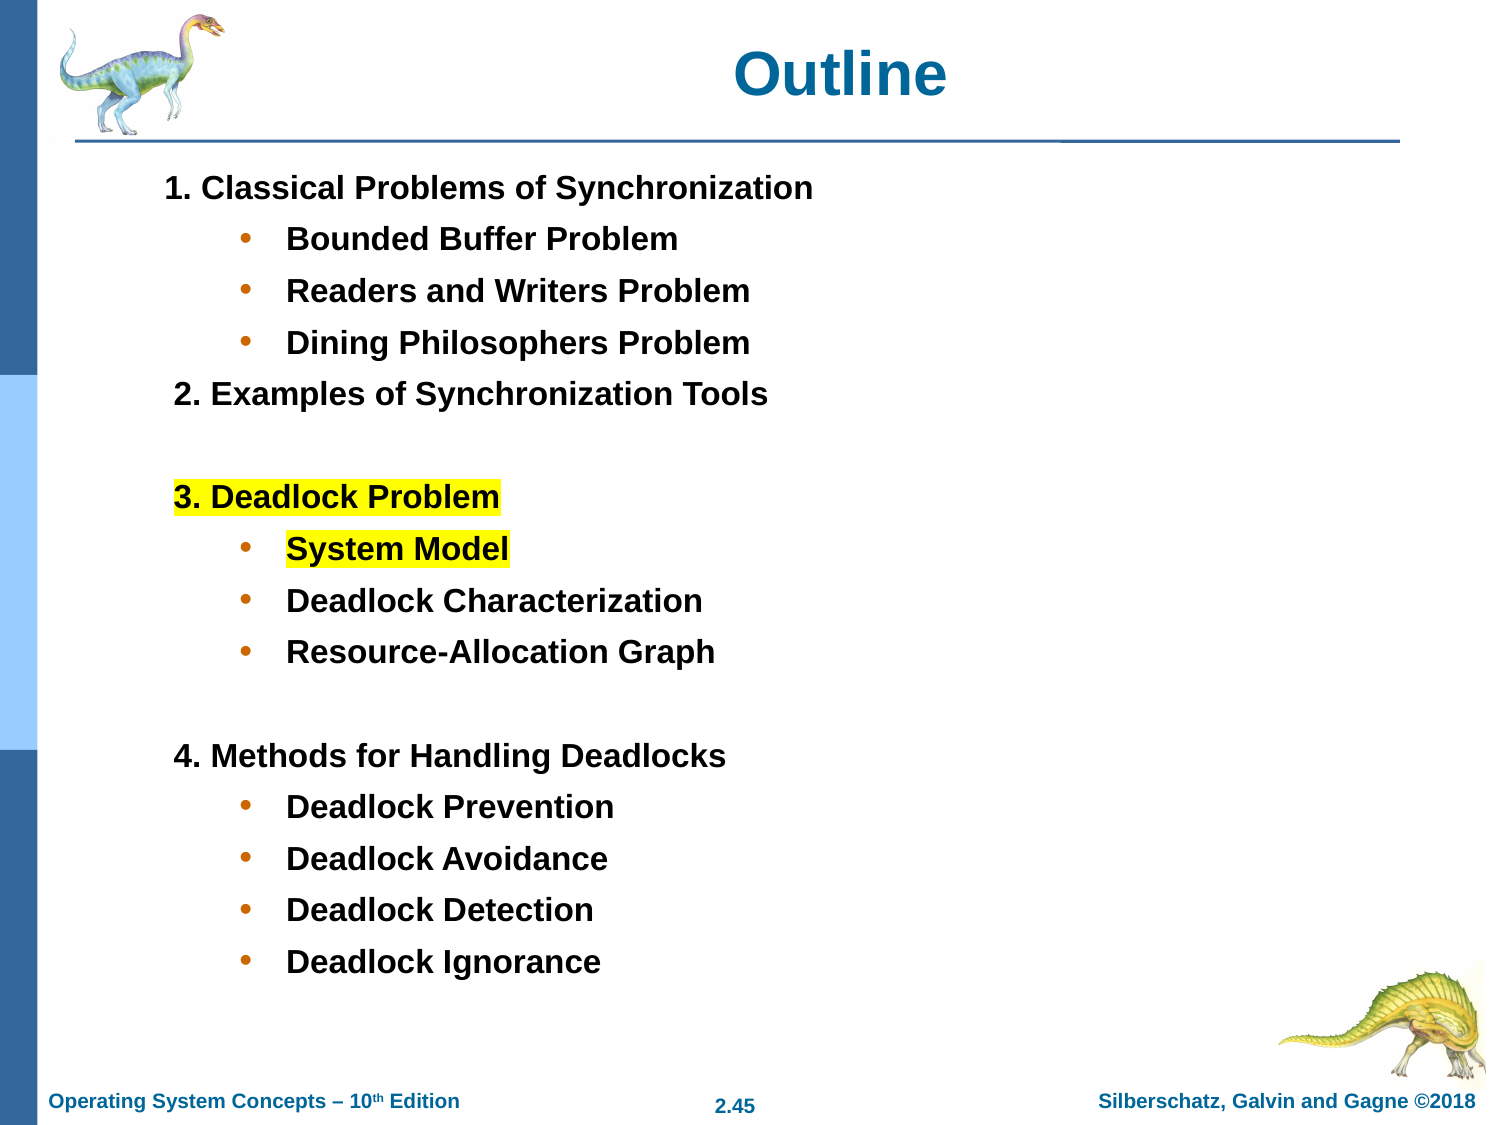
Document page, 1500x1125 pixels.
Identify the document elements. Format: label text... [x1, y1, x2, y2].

title Outline [179, 21, 1500, 116]
list 1. Classical Problems of Synchronization Bounded Buffer Problem Readers and Writers Problem Dining Philosophers Problem 2. Examples of Synchronization Tools 3. Deadlock Problem System Model Deadlock Characterization Resource-Allocation Graph 4. Methods for Handling Deadlocks Deadlock Prevention Deadlock Avoidance Deadlock Detection Deadlock Ignorance [149, 158, 1400, 1069]
picture [1275, 959, 1486, 1090]
picture [46, 0, 243, 149]
